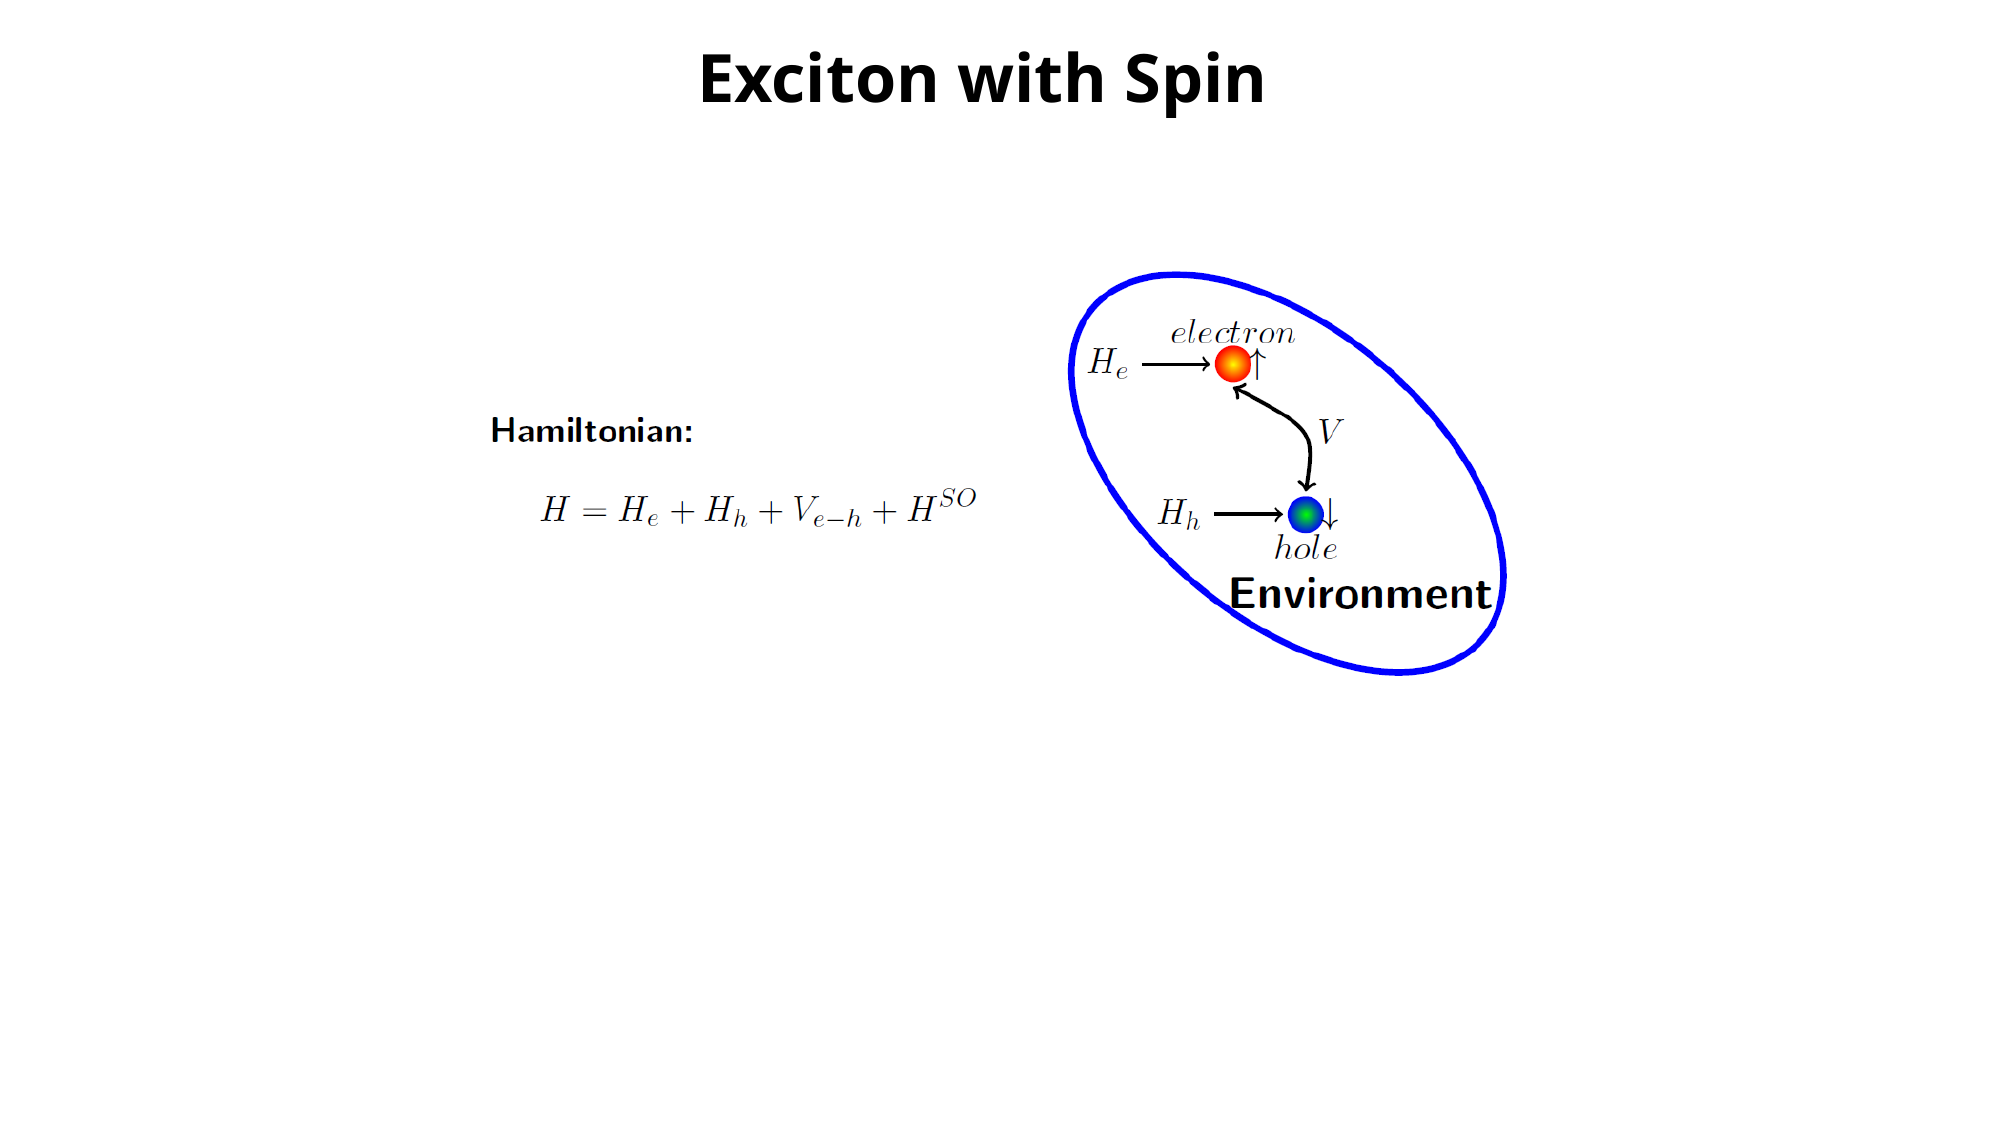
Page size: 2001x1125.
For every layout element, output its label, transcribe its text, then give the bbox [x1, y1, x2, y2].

text_box Exciton with Spin [204, 28, 1742, 123]
picture [431, 199, 1516, 699]
